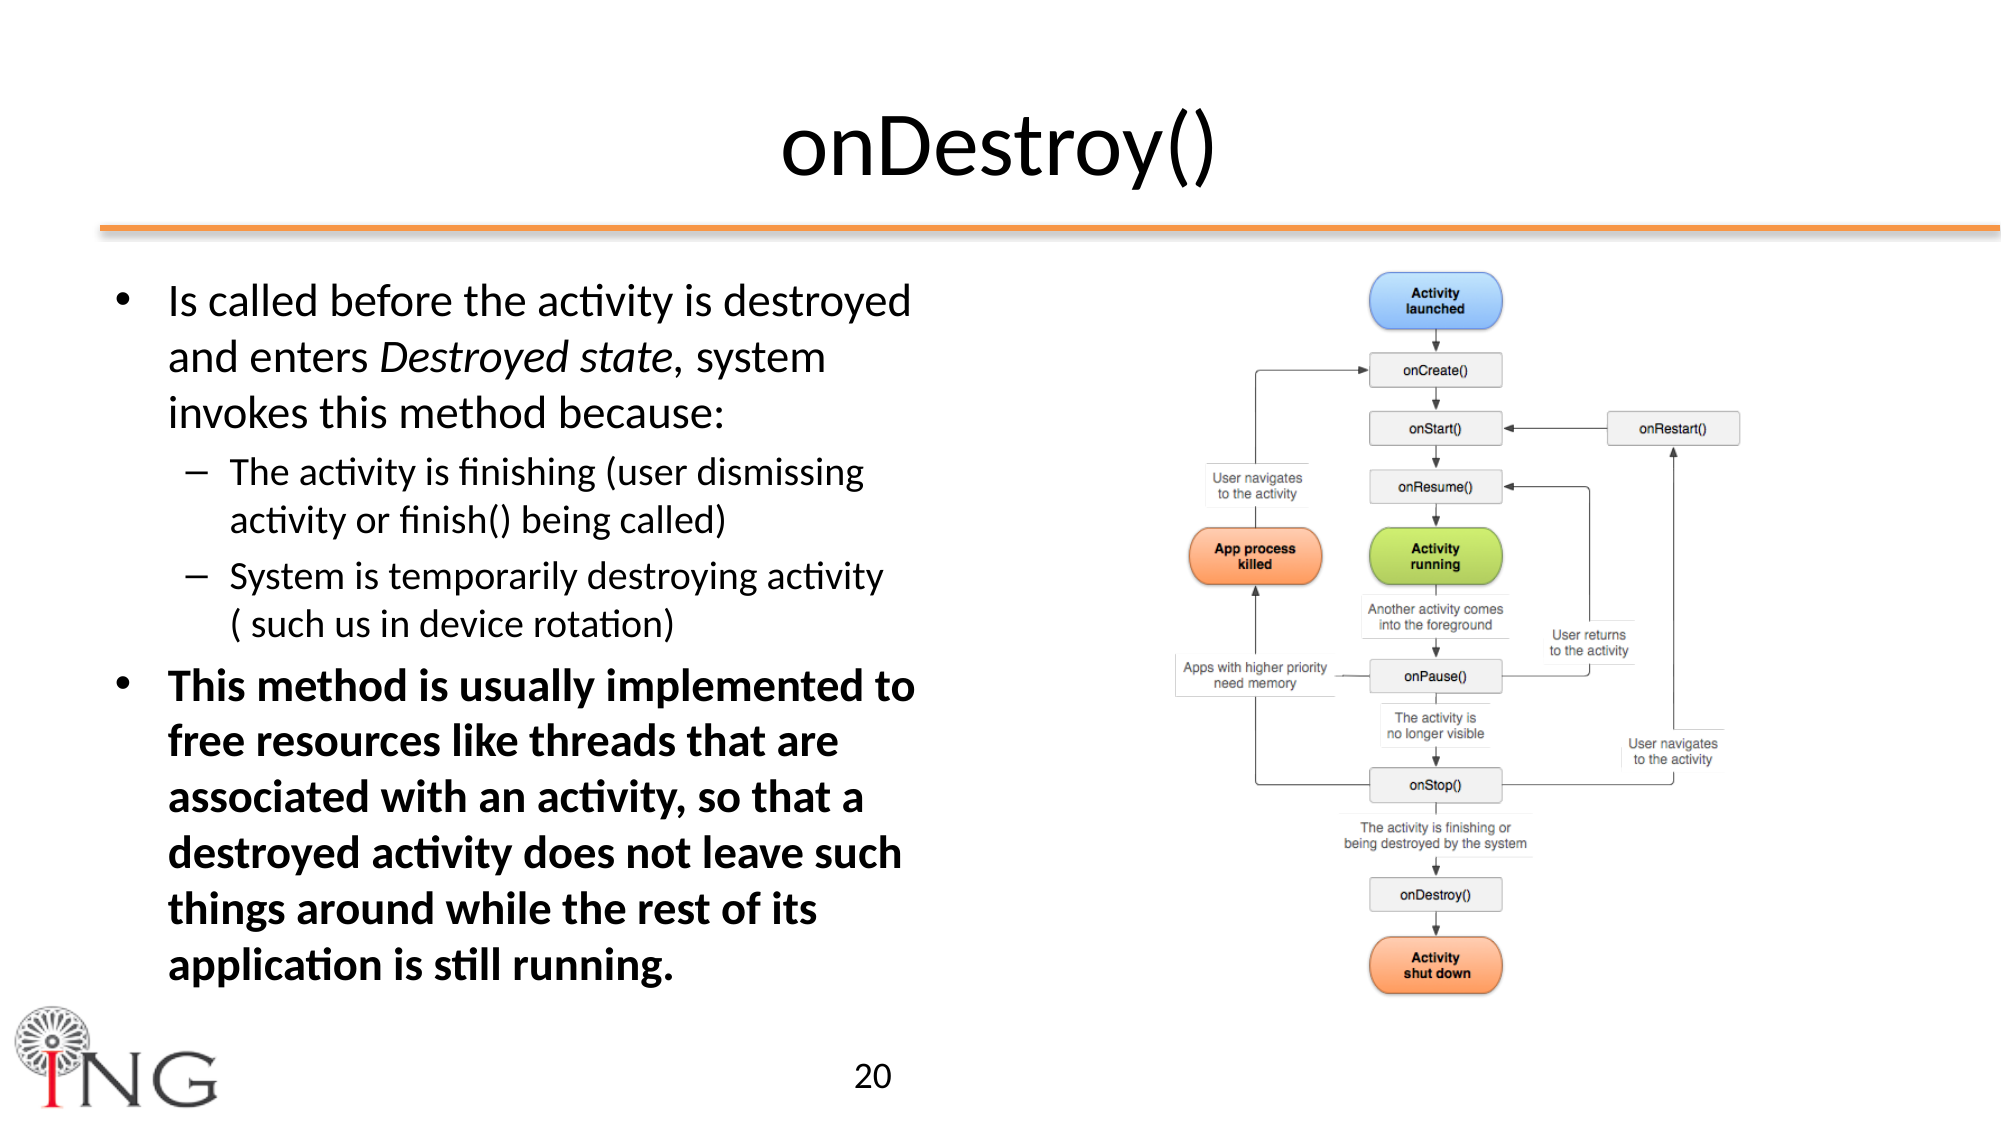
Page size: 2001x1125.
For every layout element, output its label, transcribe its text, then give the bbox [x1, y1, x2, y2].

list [1170, 262, 1746, 1006]
picture [0, 987, 244, 1125]
list Is called before the activity is destroyed and enters Destroyed state, system invokes this method because: The activity is finishing (user dismissing activity or finish() being called) System is temporarily destroying activity ( such us in device rotation) This method is usually implemented to free resources like threads that are associated with an activity, so that a destroyed activity does not leave such things around while the rest of its application is still running. [99, 262, 984, 1005]
slide_number 20 [839, 1043, 1900, 1104]
title onDestroy() [99, 45, 1900, 233]
